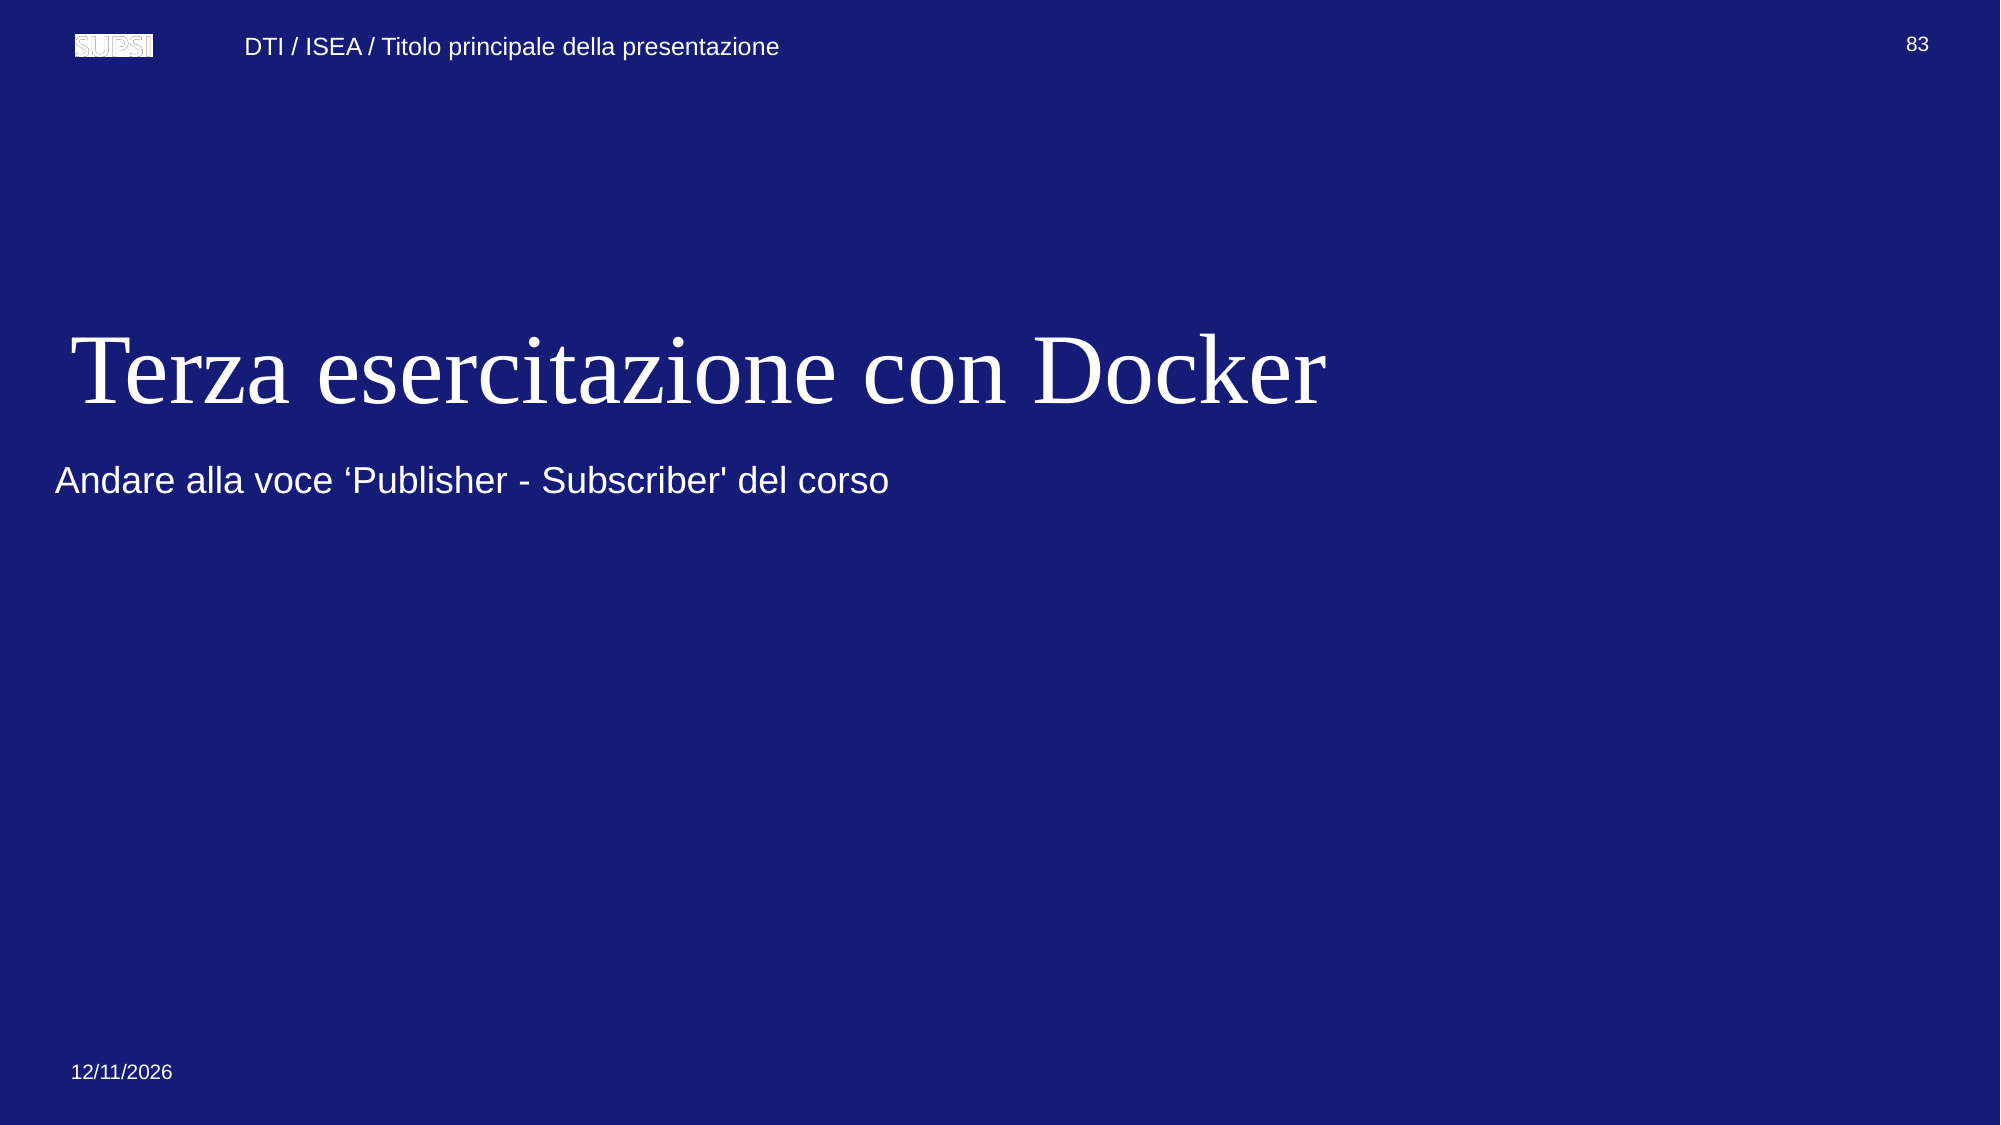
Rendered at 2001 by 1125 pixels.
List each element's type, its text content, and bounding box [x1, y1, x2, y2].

text_box Terza esercitazione con Docker [70, 304, 1935, 663]
picture [75, 34, 153, 57]
text_box Andare alla voce ‘Publisher - Subscriber' del corso [54, 456, 1859, 1125]
slide_number 83 [1766, 30, 1930, 110]
